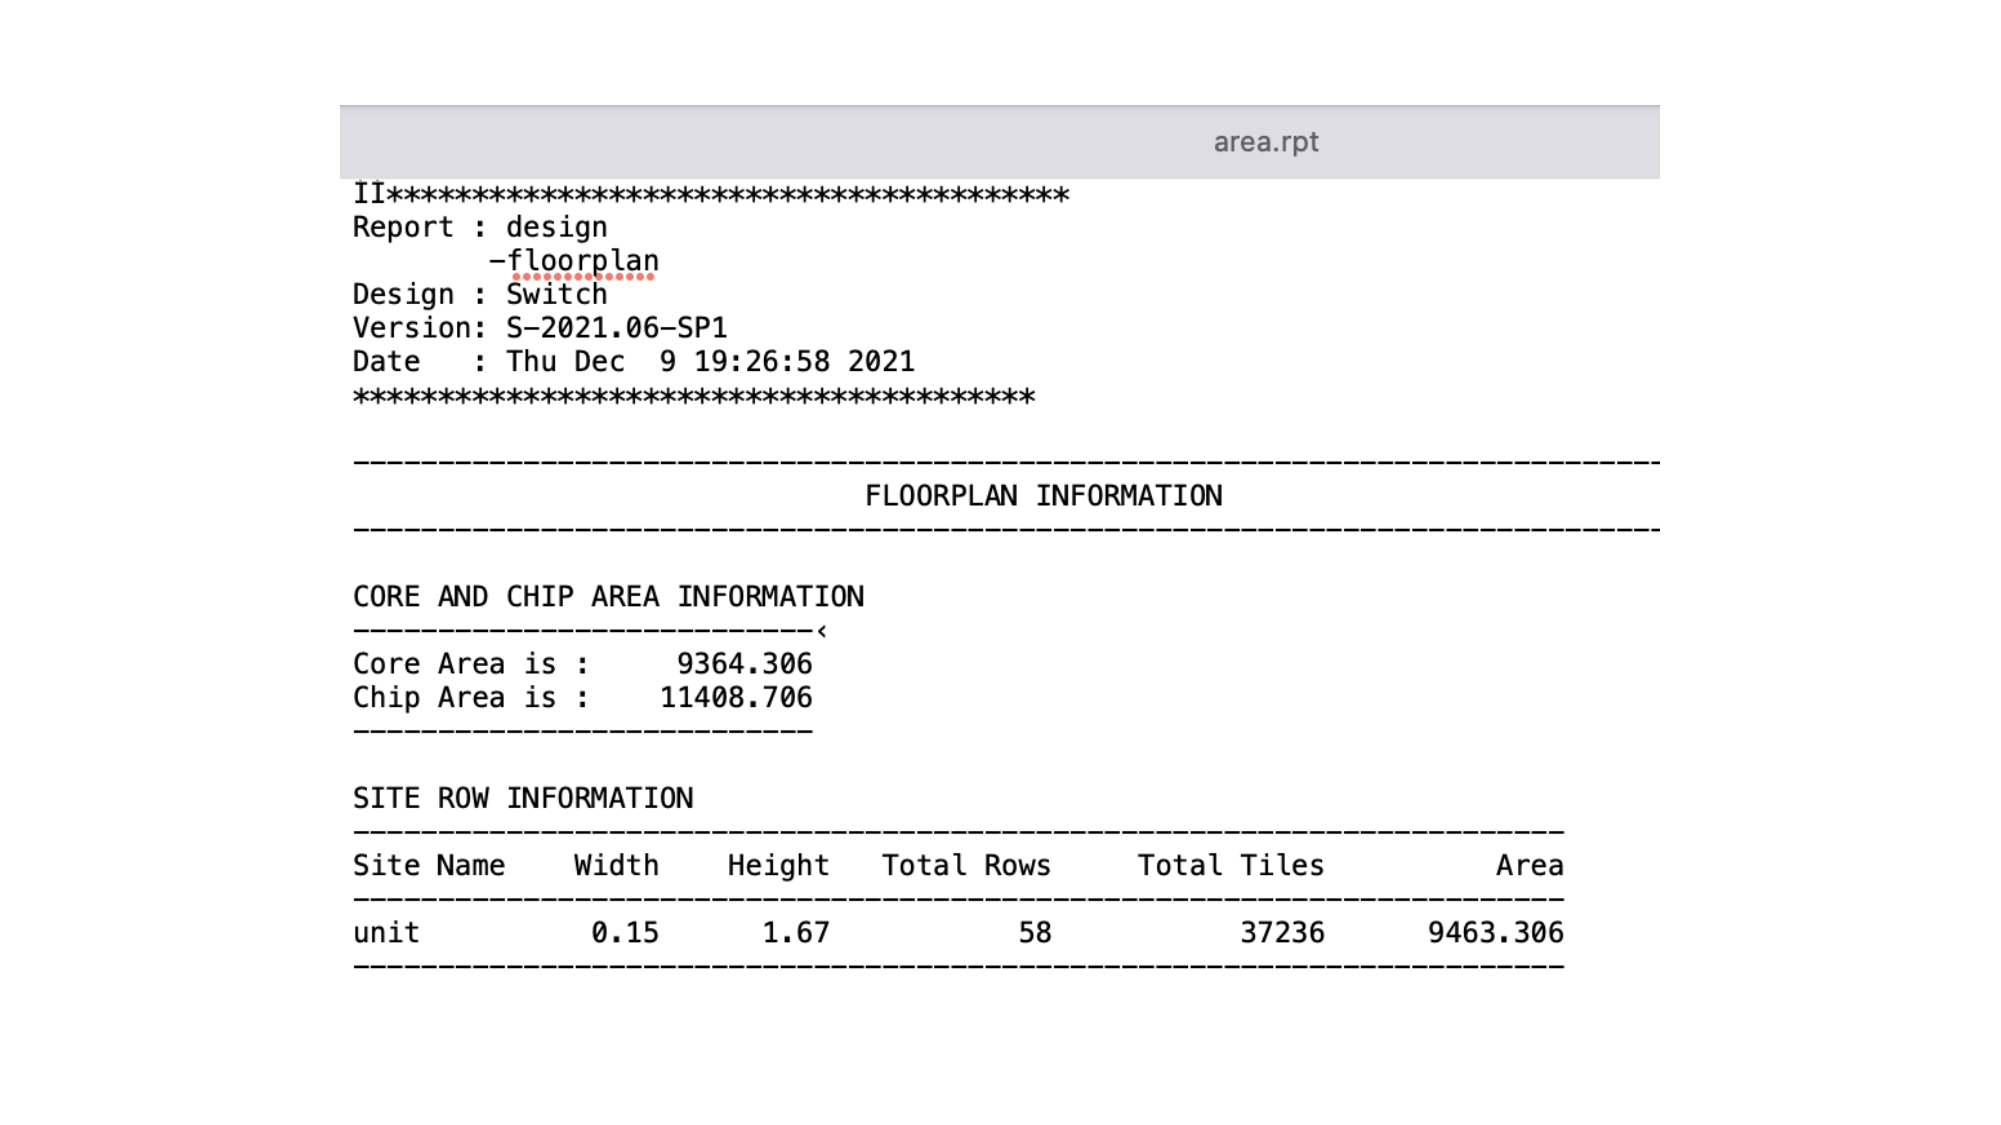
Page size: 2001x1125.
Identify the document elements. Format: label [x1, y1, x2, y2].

list [340, 105, 1660, 1020]
